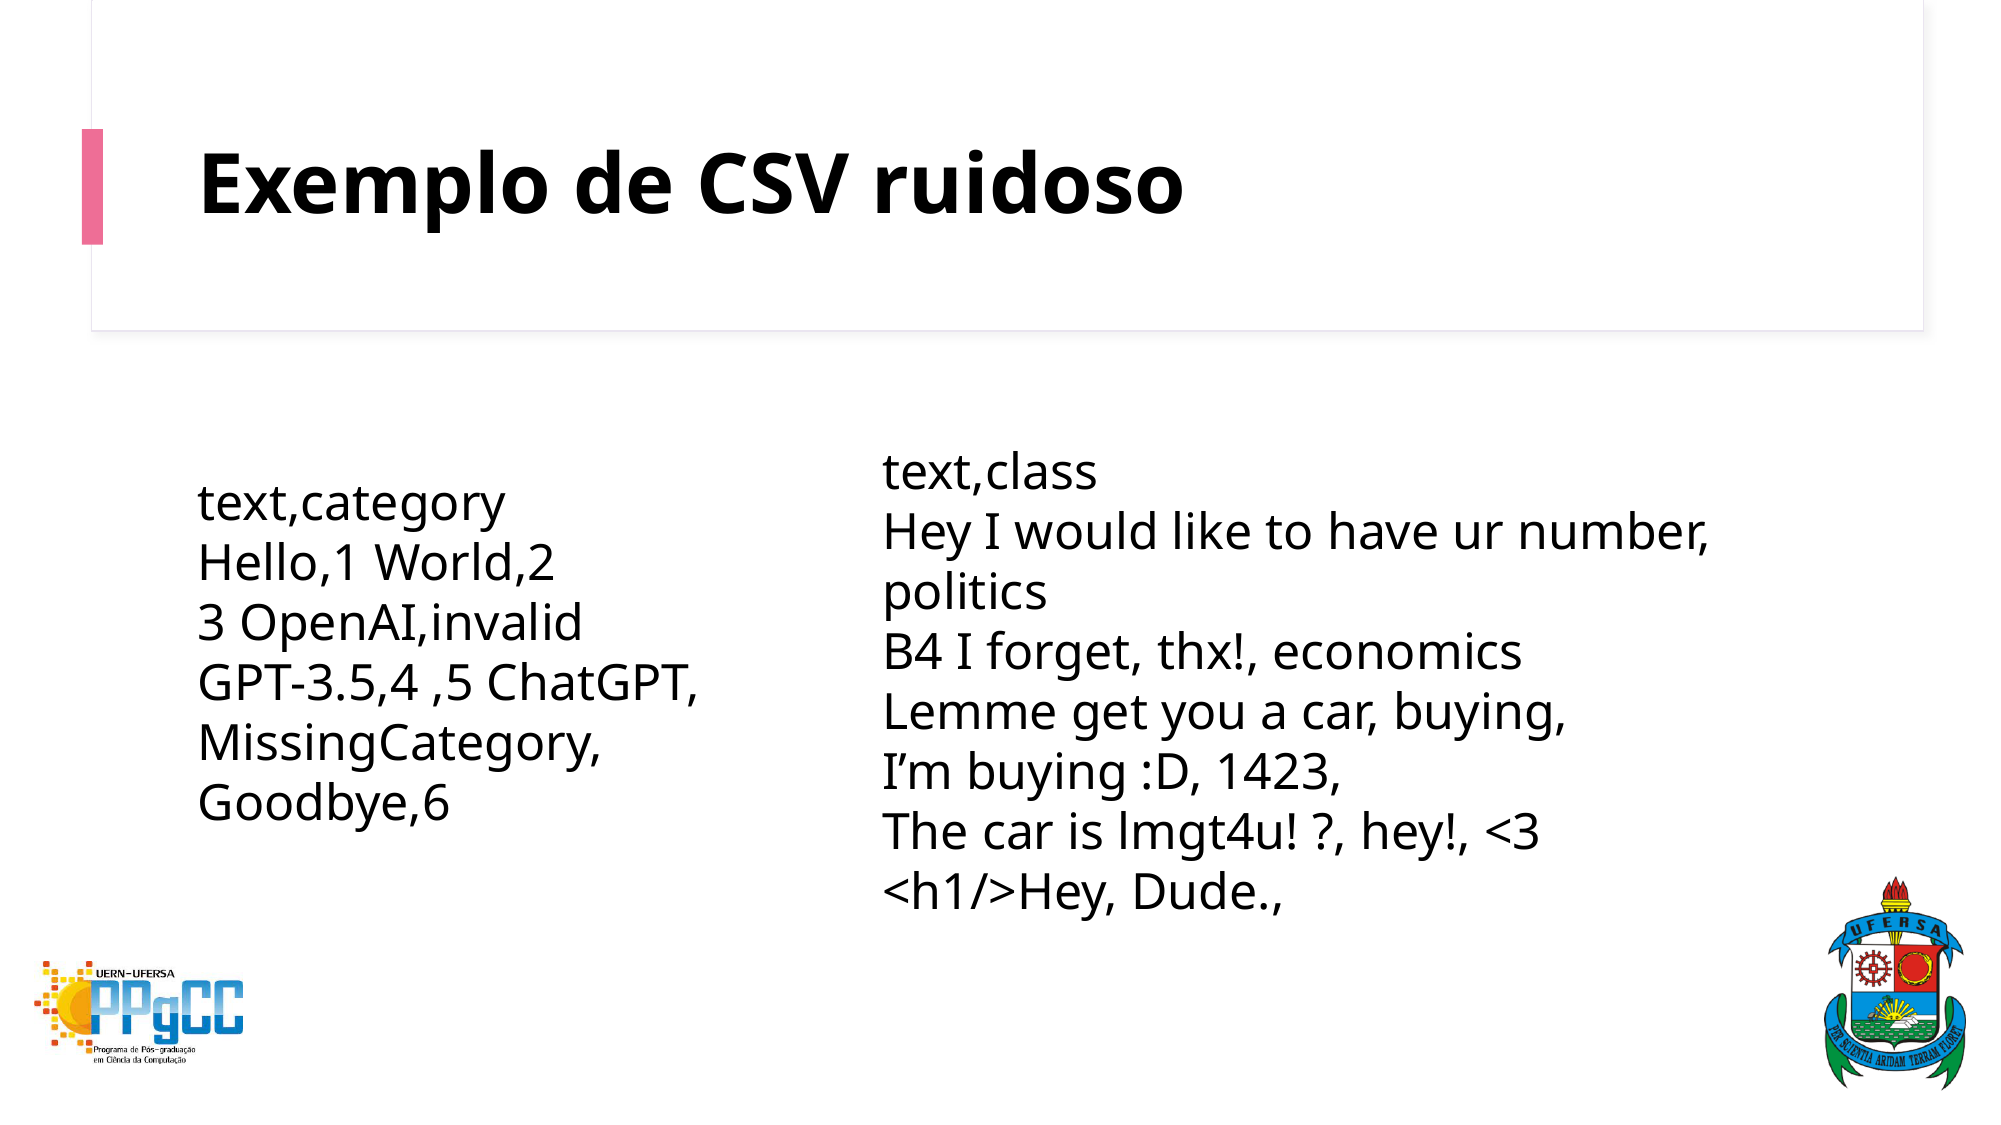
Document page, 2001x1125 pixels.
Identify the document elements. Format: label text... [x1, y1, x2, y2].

picture [1824, 876, 1966, 1091]
picture [34, 961, 243, 1064]
title Exemplo de CSV ruidoso [183, 90, 1851, 284]
text_box text,class Hey I would like to have ur number, politics B4 I forget, thx!, economics Lemme get you a car, buying, I’m buying :D, 1423, The car is lmgt4u! ?, hey!, <3 <h1/>Hey, Dude., [867, 431, 1817, 927]
text_box text,category Hello,1 World,2 3 OpenAI,invalid GPT-3.5,4 ,5 ChatGPT, MissingCategory, Goodbye,6 [182, 462, 762, 838]
